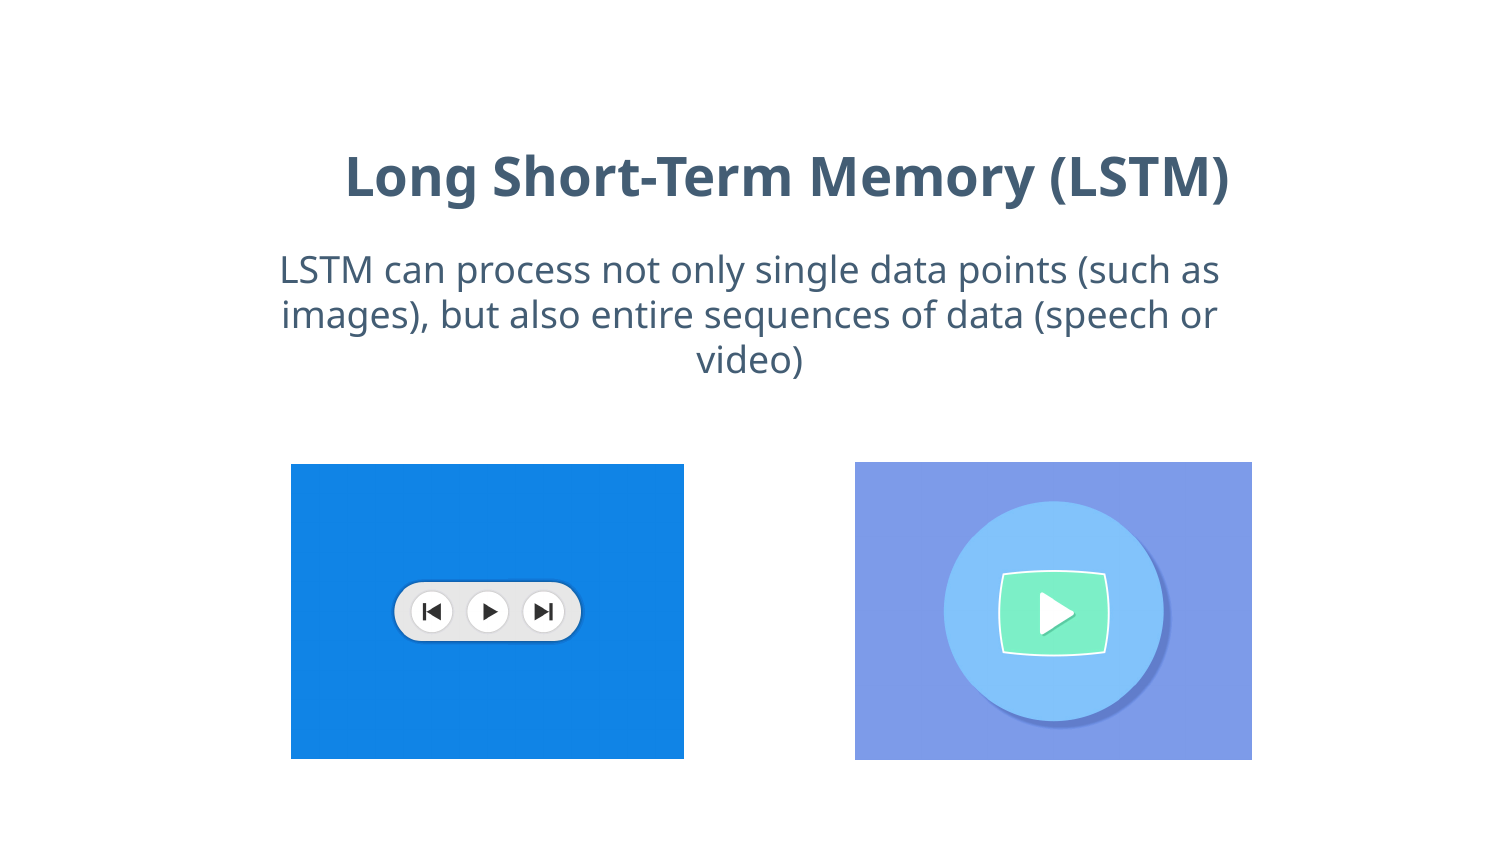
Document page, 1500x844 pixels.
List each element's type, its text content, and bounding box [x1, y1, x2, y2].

title Long Short-Term Memory (LSTM) [75, 143, 1425, 205]
picture [290, 463, 685, 759]
picture [855, 462, 1252, 760]
text_box LSTM can process not only single data points (such as images), but also entire sequences of data (speech or video) [208, 204, 1292, 422]
